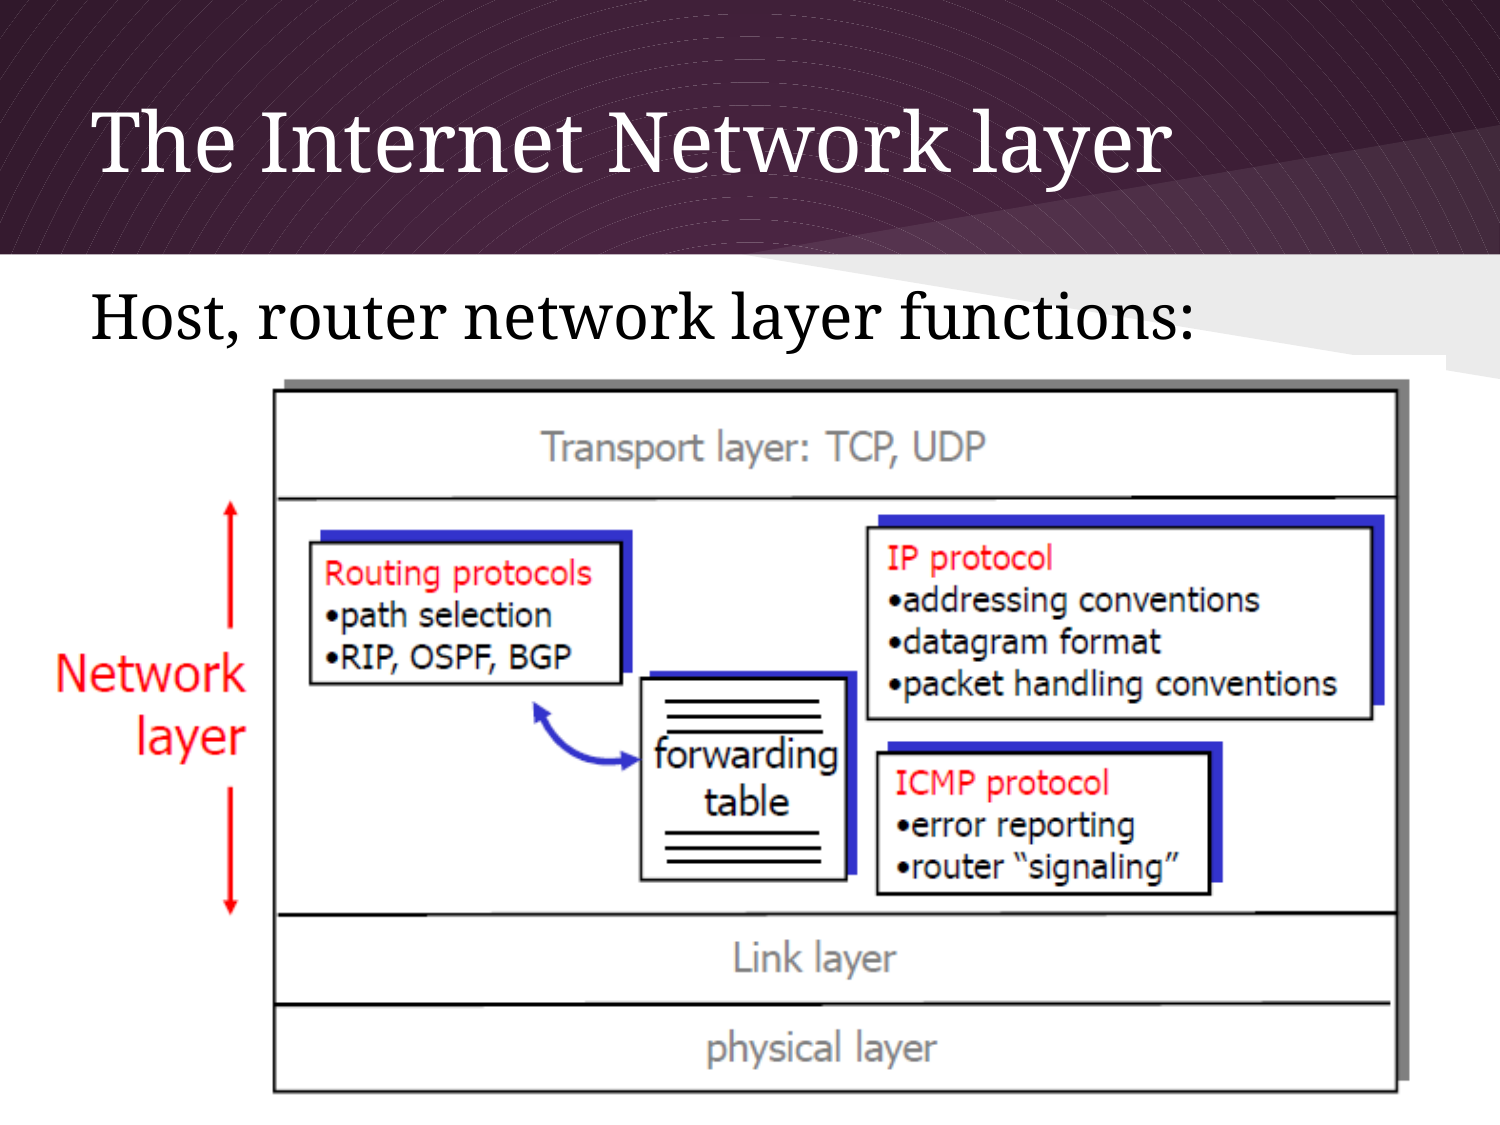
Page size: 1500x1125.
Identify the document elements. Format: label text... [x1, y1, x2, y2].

picture [40, 355, 1447, 1125]
title The Internet Network layer [75, 45, 1425, 233]
list Host, router network layer functions: [75, 262, 1425, 354]
